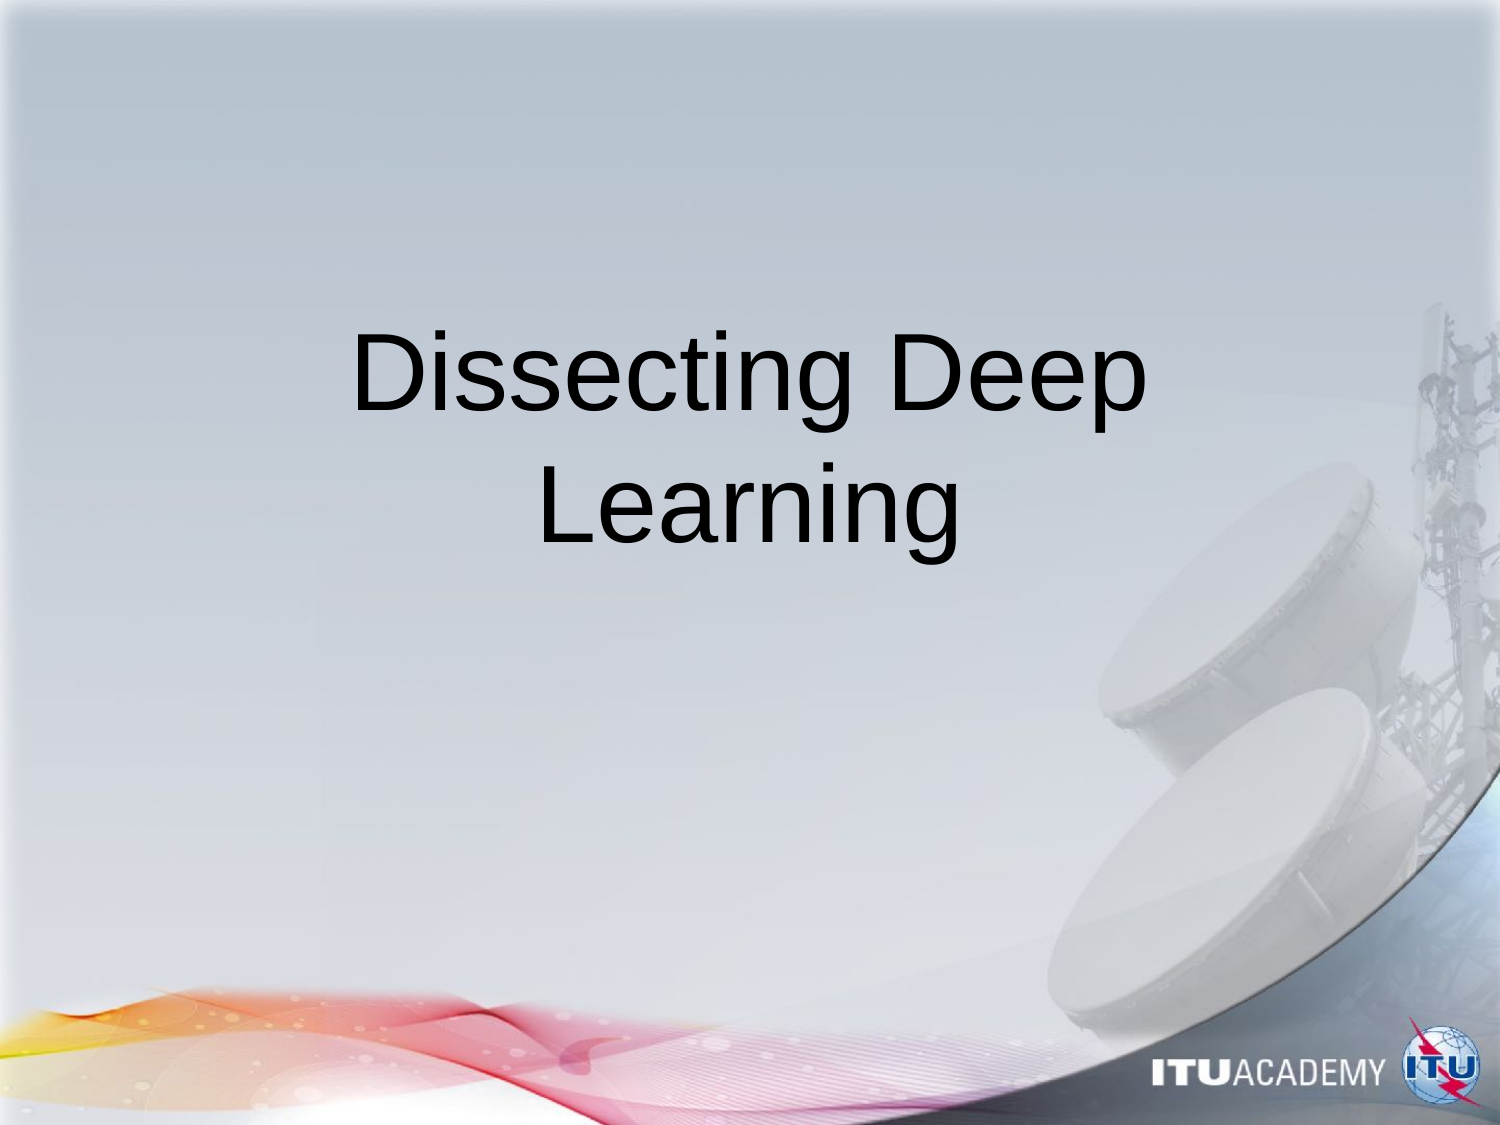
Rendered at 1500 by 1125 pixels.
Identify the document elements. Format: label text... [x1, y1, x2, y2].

title Dissecting Deep Learning [111, 348, 1388, 516]
picture [0, 0, 1500, 1125]
